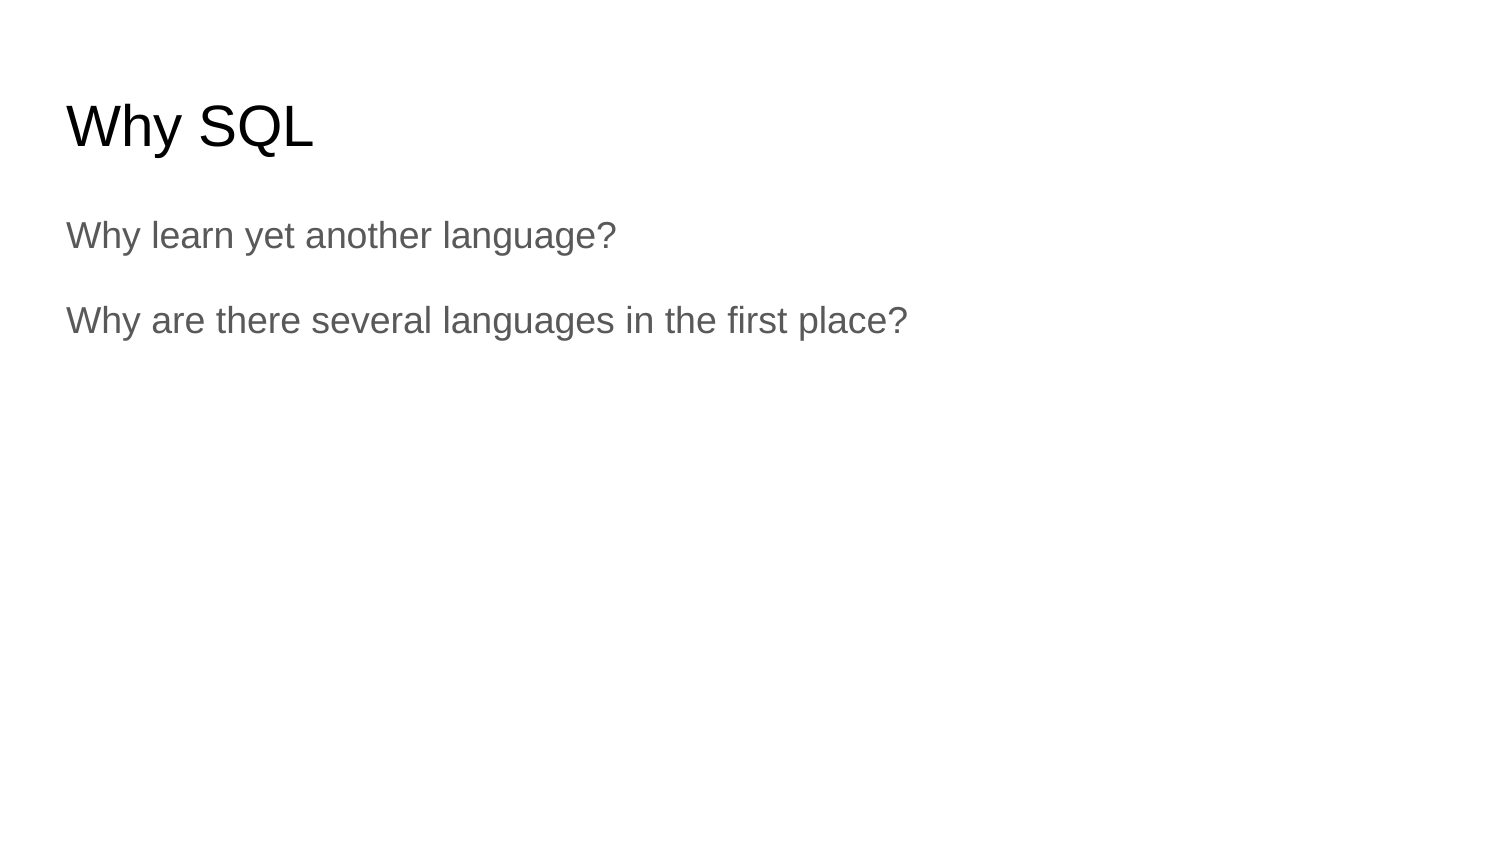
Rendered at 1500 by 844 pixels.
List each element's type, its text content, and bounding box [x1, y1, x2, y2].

title Why SQL [51, 72, 1449, 167]
list Why learn yet another language? Why are there several languages in the first place? [51, 189, 1449, 750]
